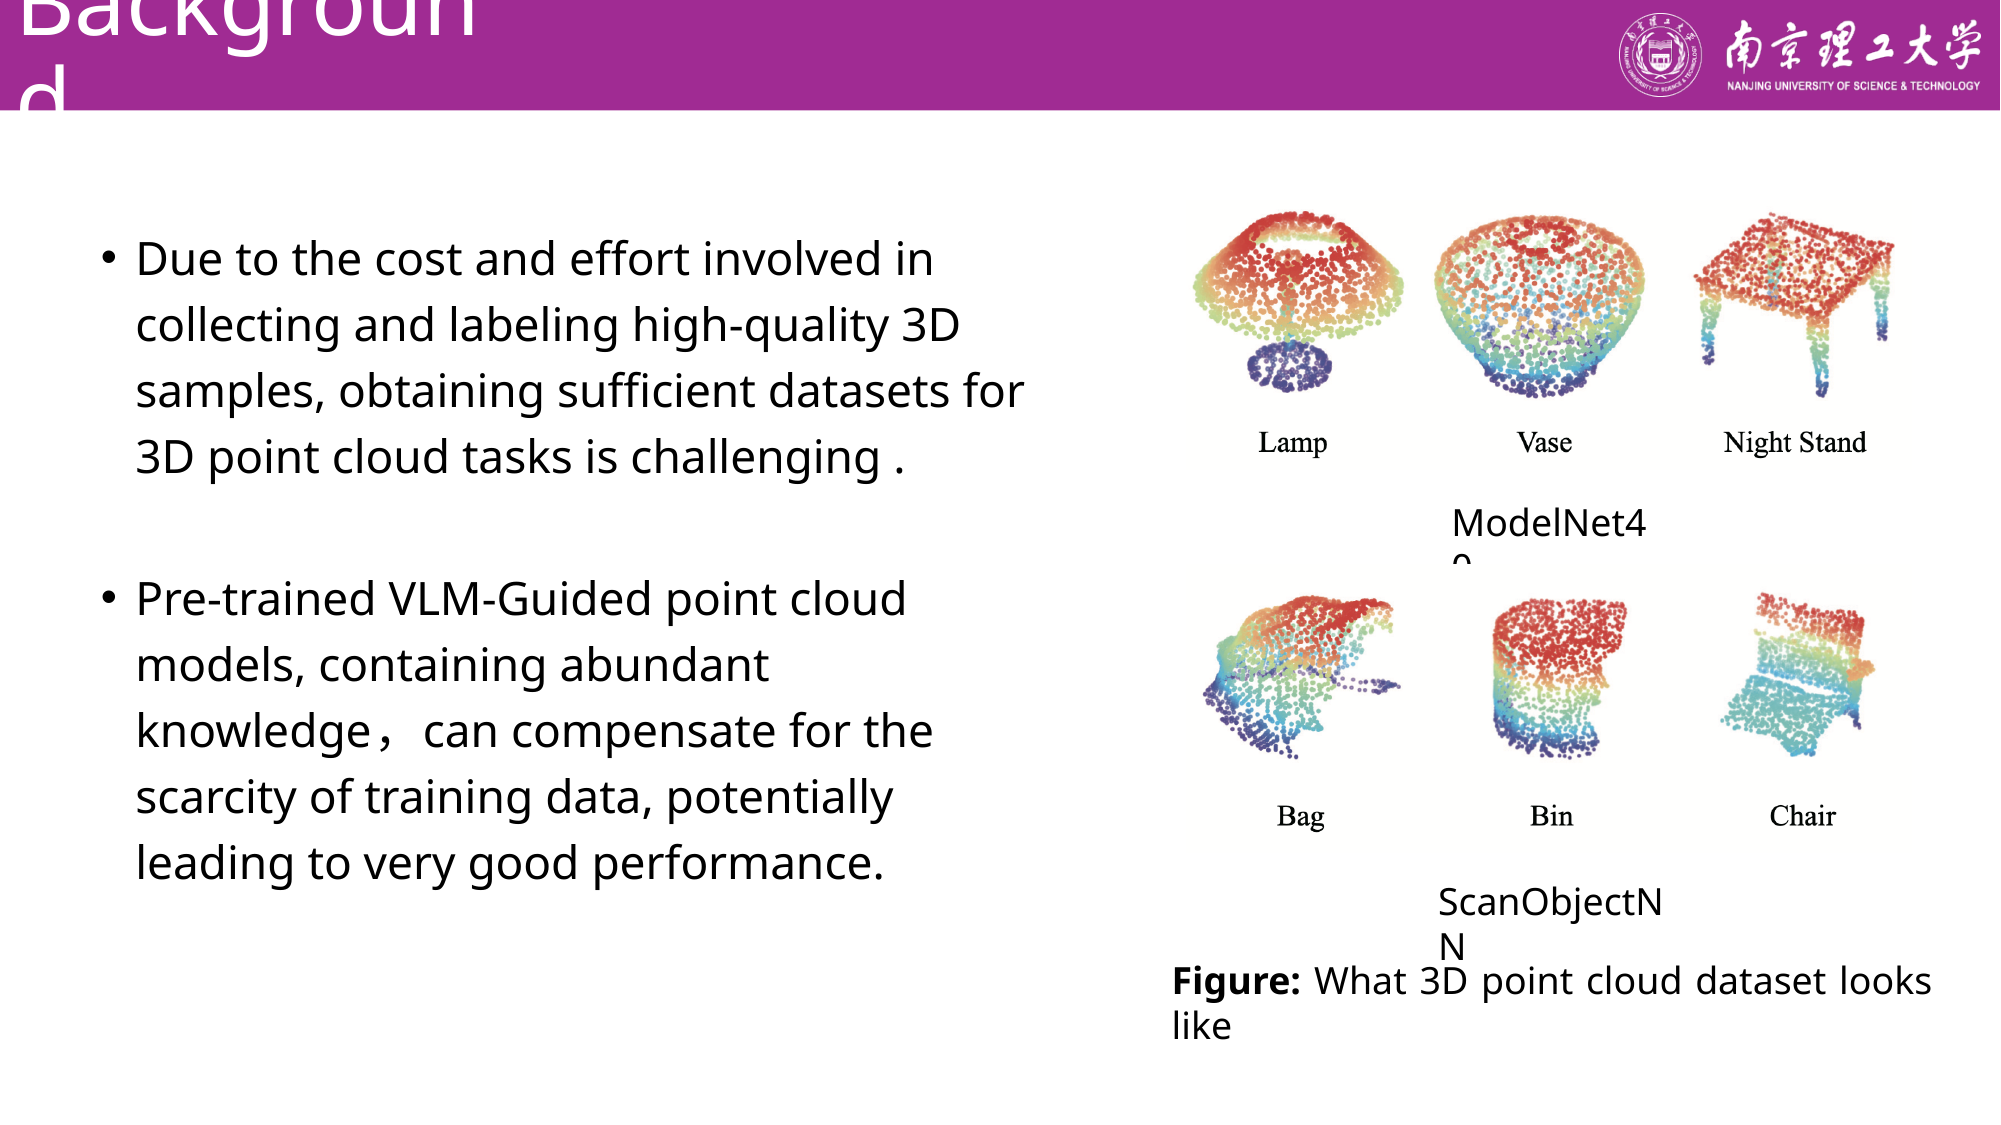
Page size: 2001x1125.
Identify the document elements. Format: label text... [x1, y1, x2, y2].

text_box Figure: What 3D point cloud dataset looks like [1156, 949, 1948, 1100]
picture [1186, 563, 1913, 854]
picture [1619, 12, 1981, 98]
text_box ModelNet40 [1436, 491, 1669, 563]
text_box [545, 0, 2000, 111]
list Due to the cost and effort involved in collecting and labeling high-quality 3D samples, obtaining sufficient datasets for 3D point cloud tasks is challenging . Pre-trained VLM-Guided point cloud models, containing abundant knowledge，can compensate for the scarcity of training data, potentially leading to very good performance. [85, 189, 1041, 939]
picture [1186, 180, 1913, 471]
title Background [0, 0, 545, 140]
text_box ScanObjectNN [1423, 871, 1700, 949]
